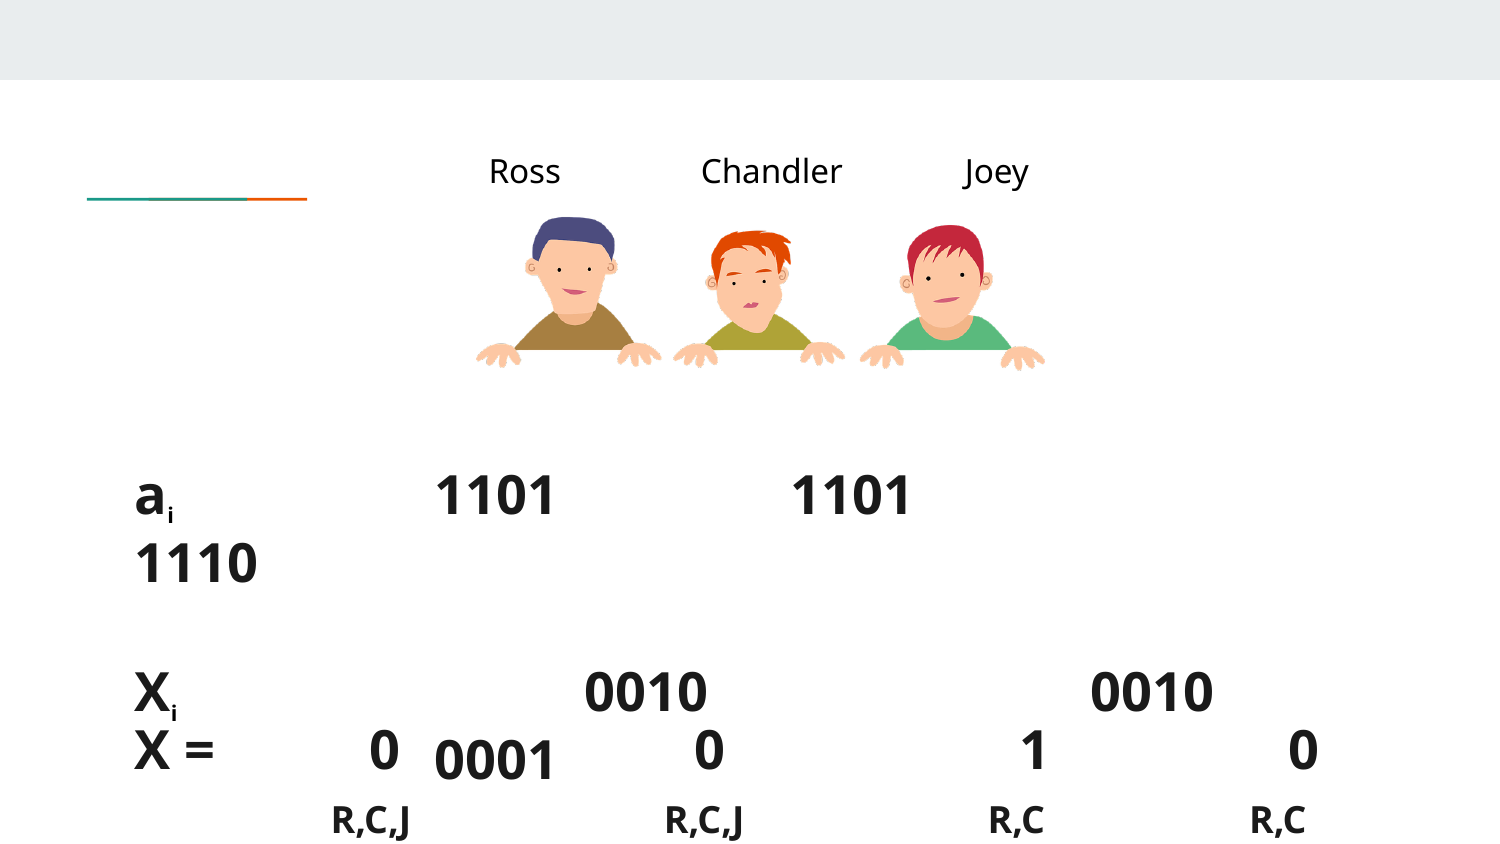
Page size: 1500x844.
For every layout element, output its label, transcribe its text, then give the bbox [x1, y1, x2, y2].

title ai 1101 1101 1110 Xi 0010 0010 0001 [119, 445, 1437, 669]
text_box Ross Chandler Joey [440, 135, 1068, 213]
title X = 0 0 1 0 R,C,J R,C,J R,C R,C [119, 699, 1437, 844]
picture [476, 151, 1046, 436]
